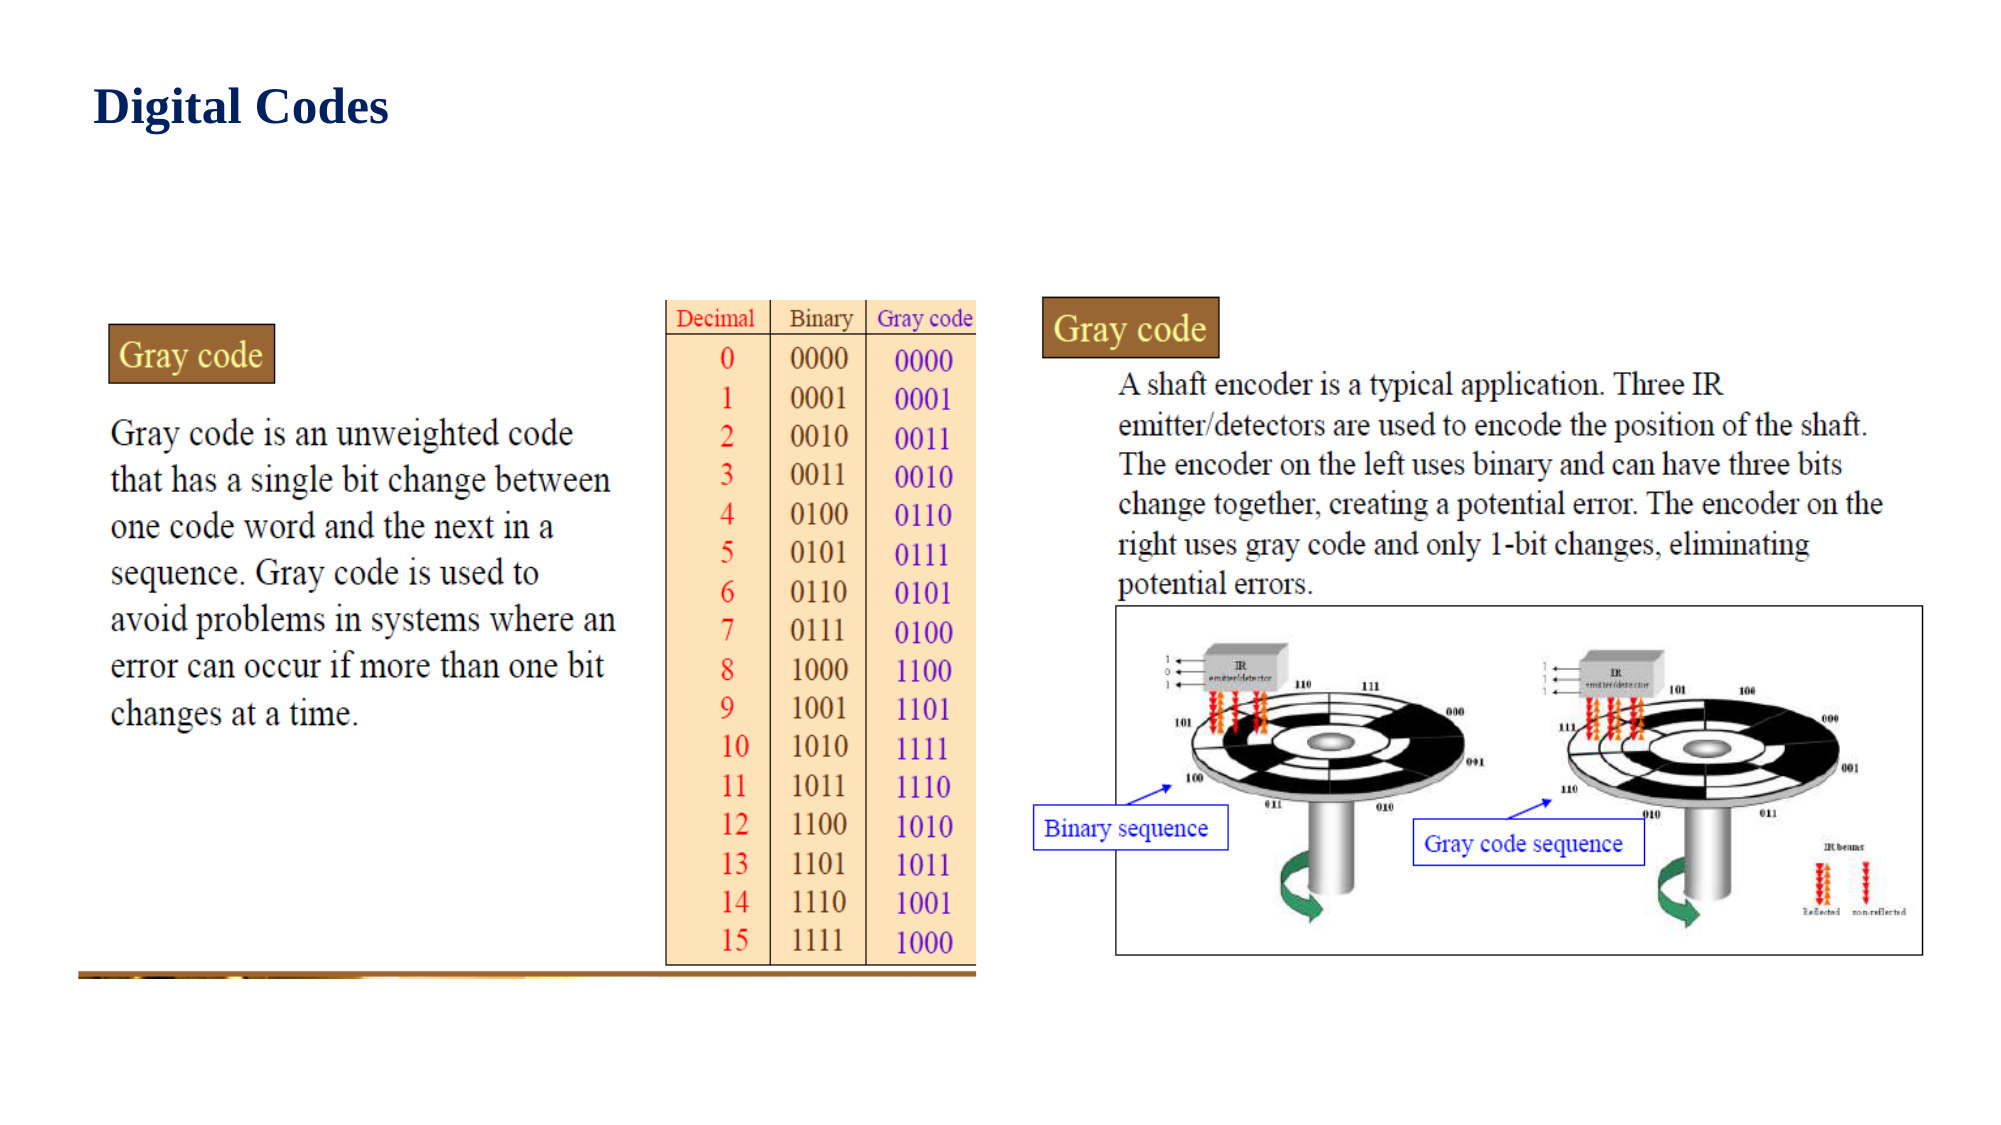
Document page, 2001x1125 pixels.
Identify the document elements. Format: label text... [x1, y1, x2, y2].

title Digital Codes [78, 71, 1804, 204]
picture [78, 299, 977, 979]
picture [998, 279, 1941, 959]
